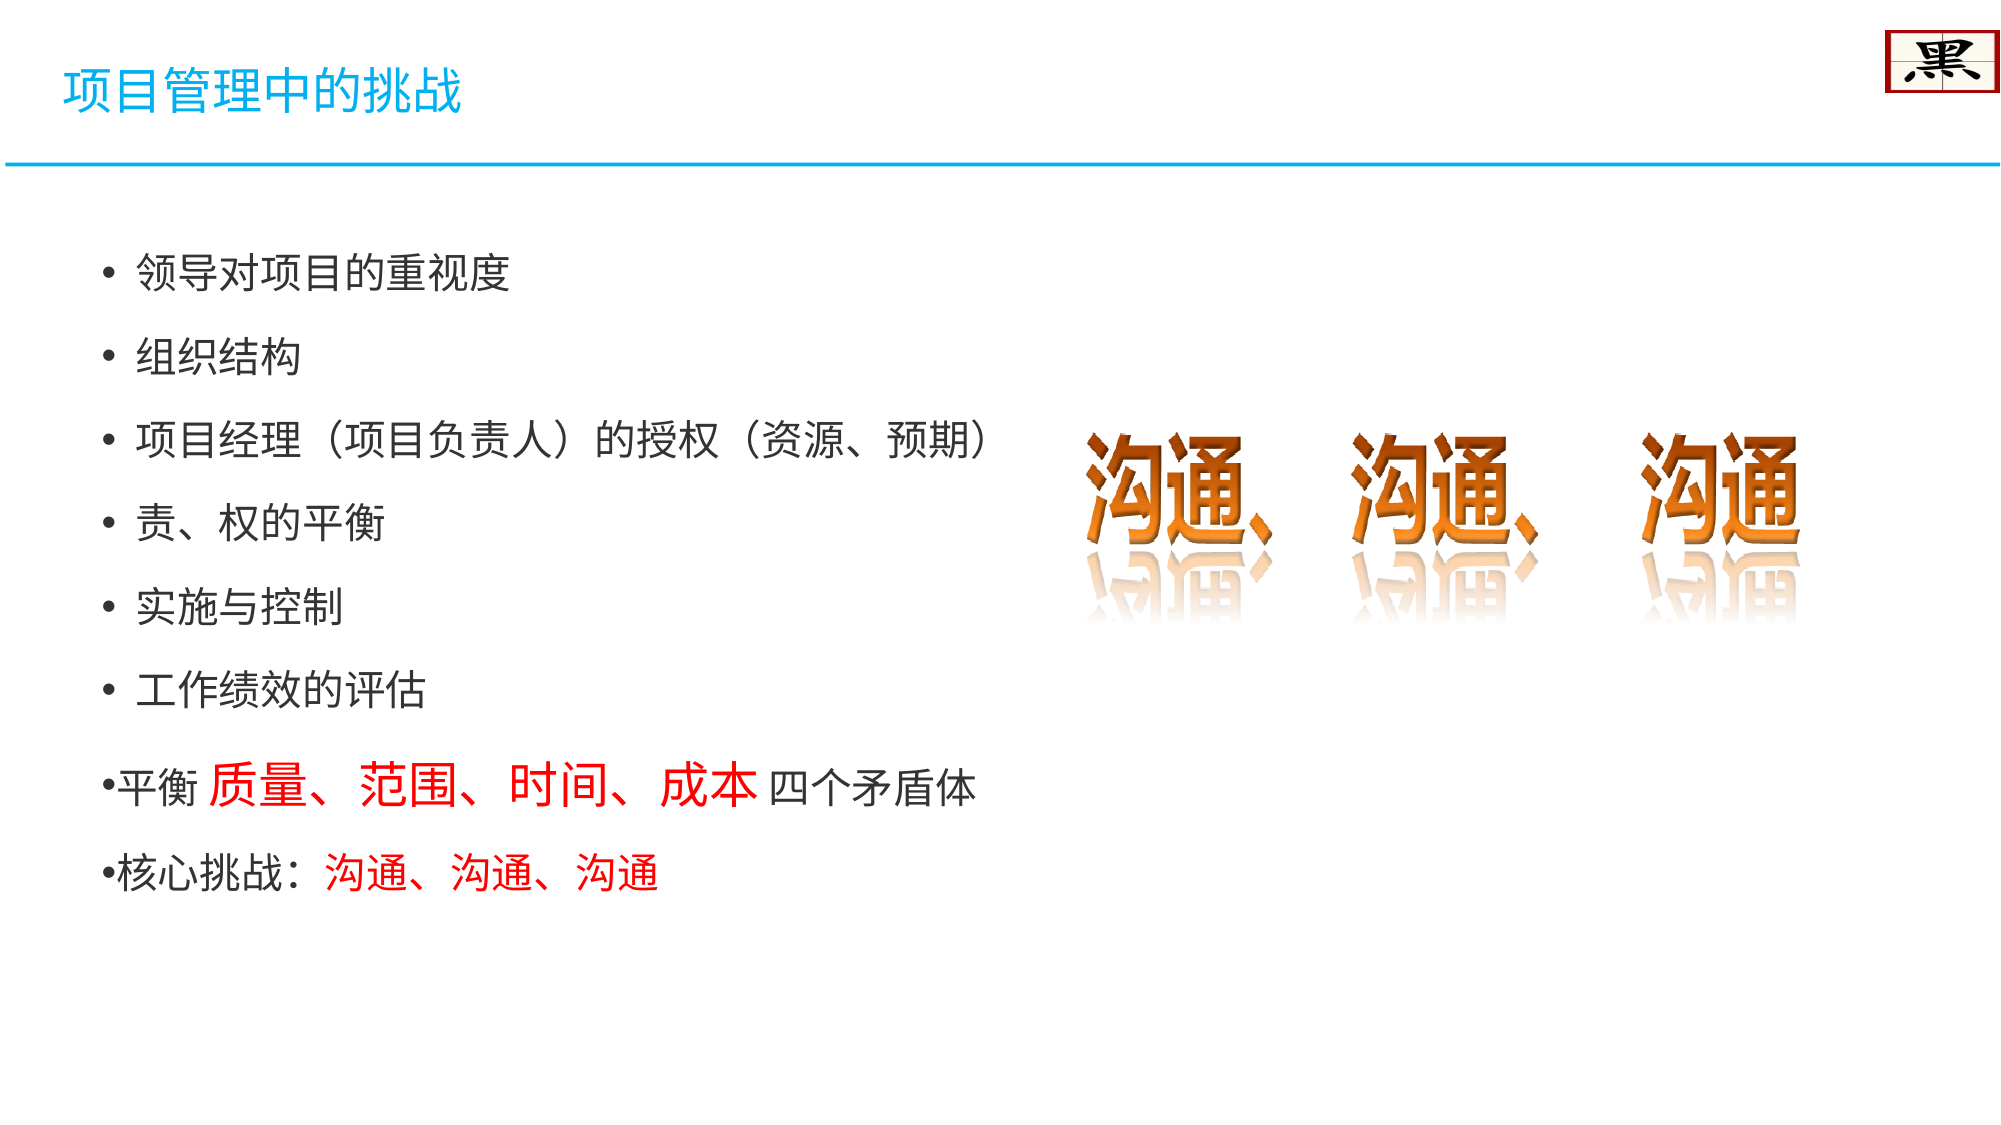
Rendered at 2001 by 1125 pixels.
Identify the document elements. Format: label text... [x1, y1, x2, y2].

picture [950, 381, 1935, 716]
text_box 领导对项目的重视度 组织结构 项目经理（项目负责人）的授权（资源、预期） 责、权的平衡 实施与控制 工作绩效的评估 平衡 质量、范围、时间、成本 四个矛盾体 核心挑战：沟通、沟通、沟通 [86, 214, 1100, 895]
text_box 项目管理中的挑战 [47, 40, 1809, 146]
text_box [174, 716, 1534, 1099]
picture [1885, 30, 2000, 93]
